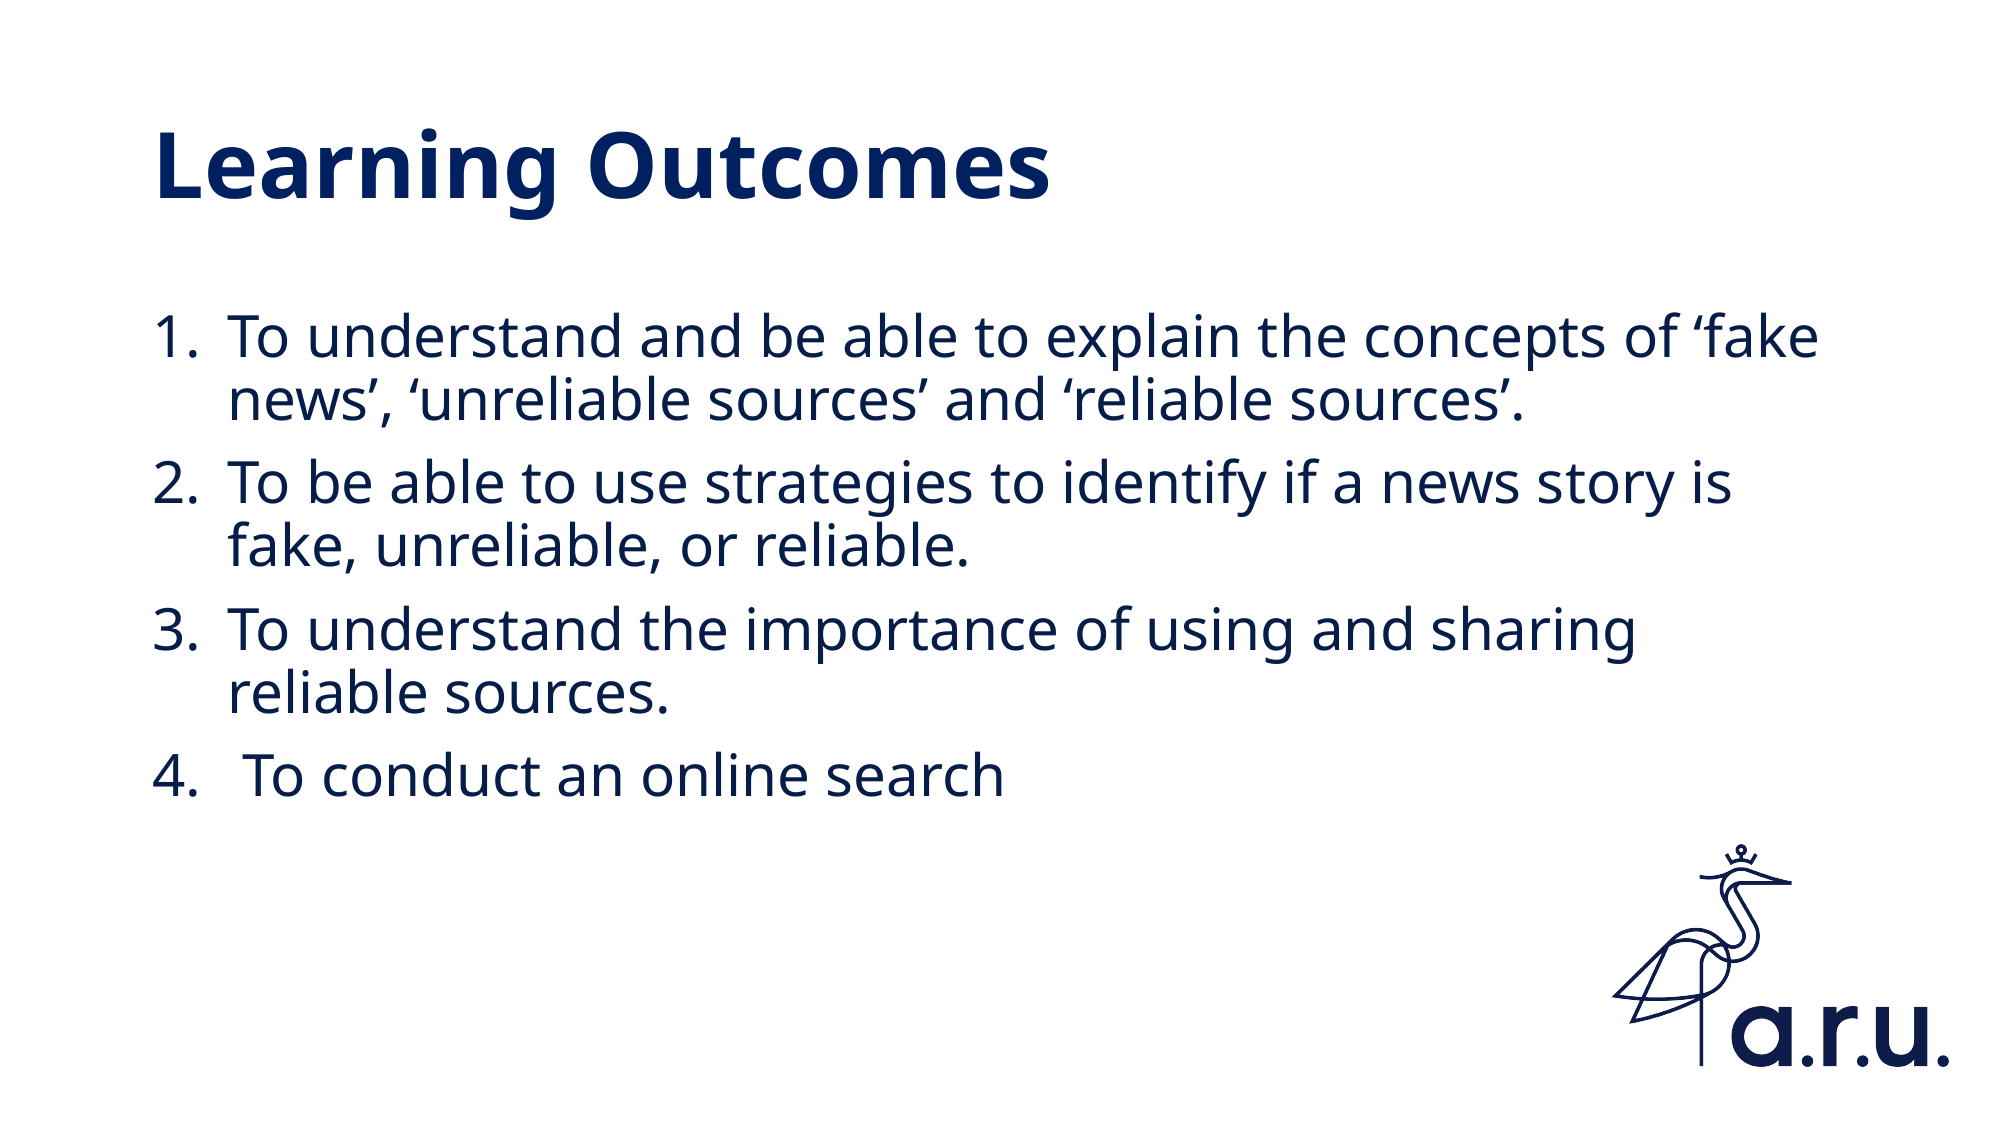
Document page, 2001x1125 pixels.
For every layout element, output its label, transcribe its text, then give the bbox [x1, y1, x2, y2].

picture [1611, 844, 1949, 1067]
title Learning Outcomes [137, 59, 1863, 278]
list To understand and be able to explain the concepts of ‘fake news’, ‘unreliable sources’ and ‘reliable sources’. To be able to use strategies to identify if a news story is fake, unreliable, or reliable. To understand the importance of using and sharing reliable sources. To conduct an online search [137, 299, 1863, 1014]
